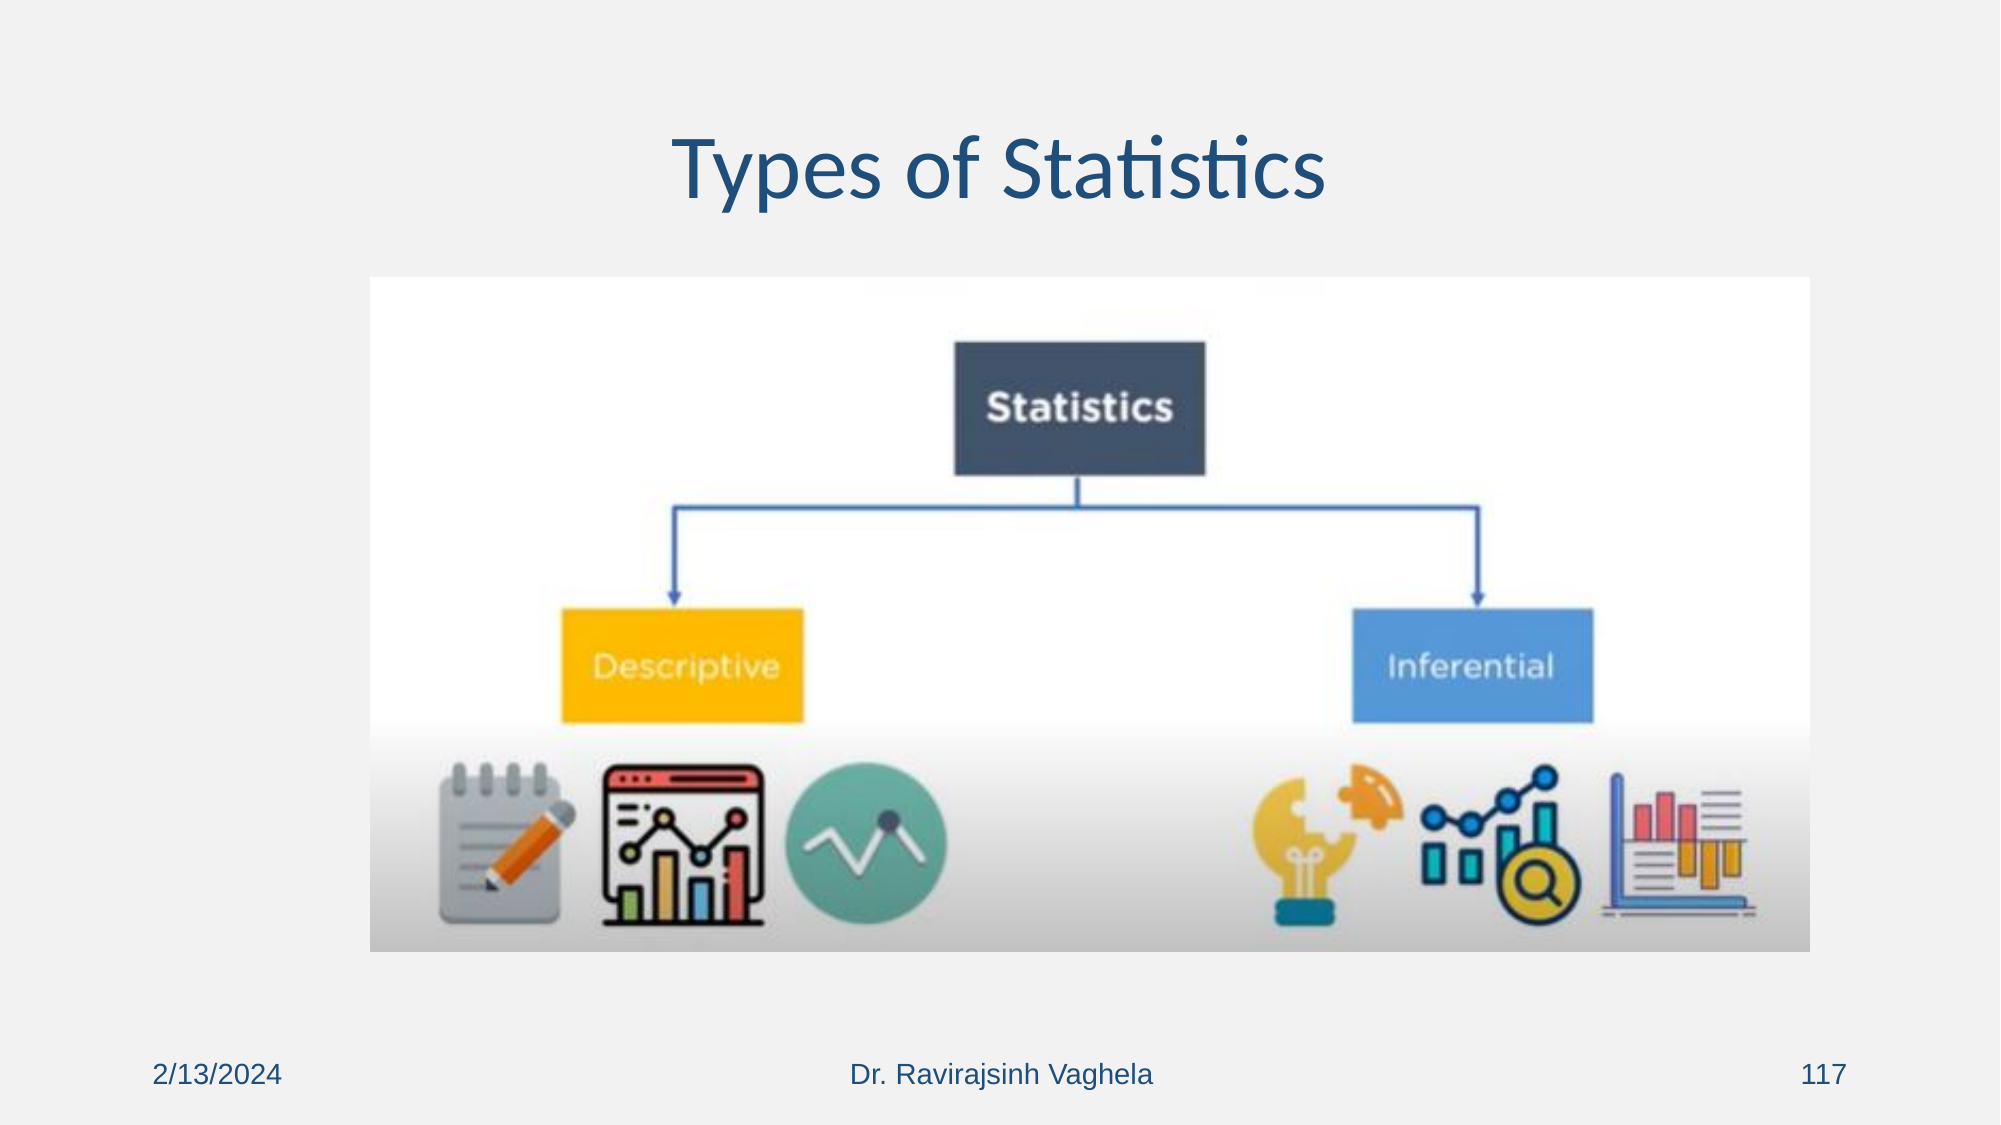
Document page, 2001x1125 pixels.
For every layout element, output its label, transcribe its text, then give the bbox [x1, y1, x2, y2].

picture [370, 277, 1810, 953]
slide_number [137, 1042, 588, 1103]
slide_number ‹#› [1412, 1042, 1863, 1103]
footer Dr. Ravirajsinh Vaghela [662, 1042, 1342, 1103]
title Types of Statistics [137, 59, 1863, 278]
